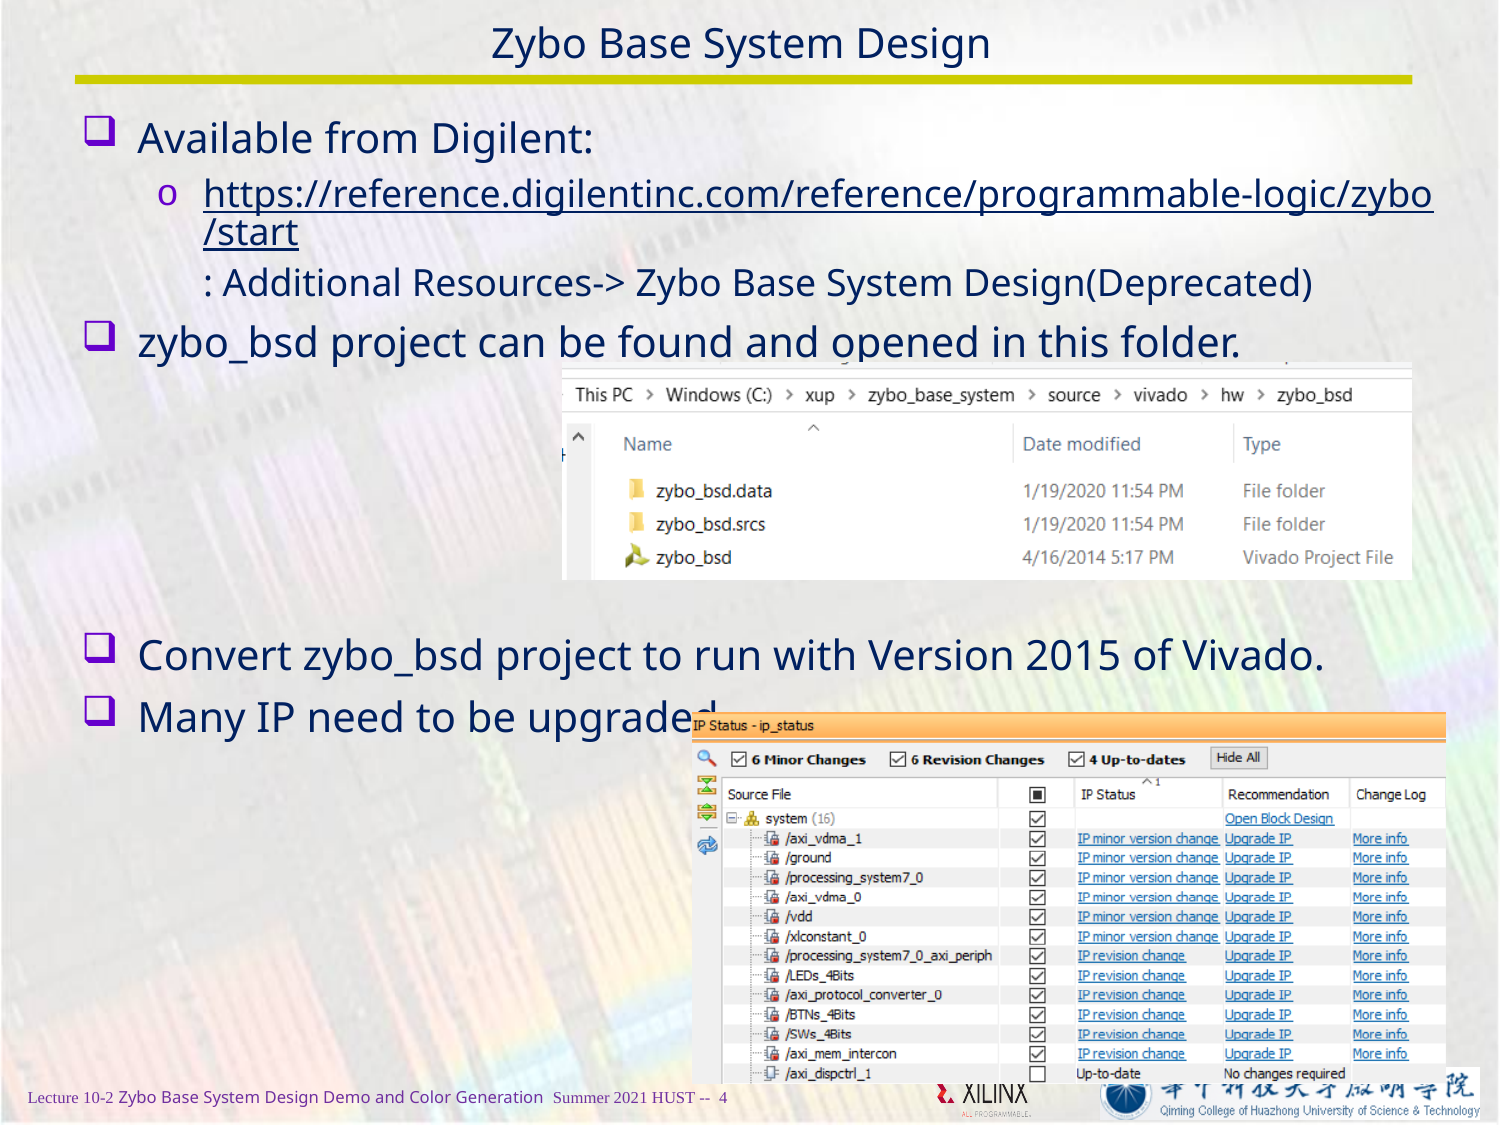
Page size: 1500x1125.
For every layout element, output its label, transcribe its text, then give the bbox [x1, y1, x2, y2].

list Available from Digilent: https://reference.digilentinc.com/reference/programmable-logic/zybo/start: Additional Resources-> Zybo Base System Design(Deprecated) zybo_bsd project can be found and opened in this folder. Convert zybo_bsd project to run with Version 2015 of Vivado. Many IP need to be upgraded [66, 104, 1454, 1049]
title Zybo Base System Design [28, 17, 1454, 63]
picture [0, 0, 1500, 1125]
